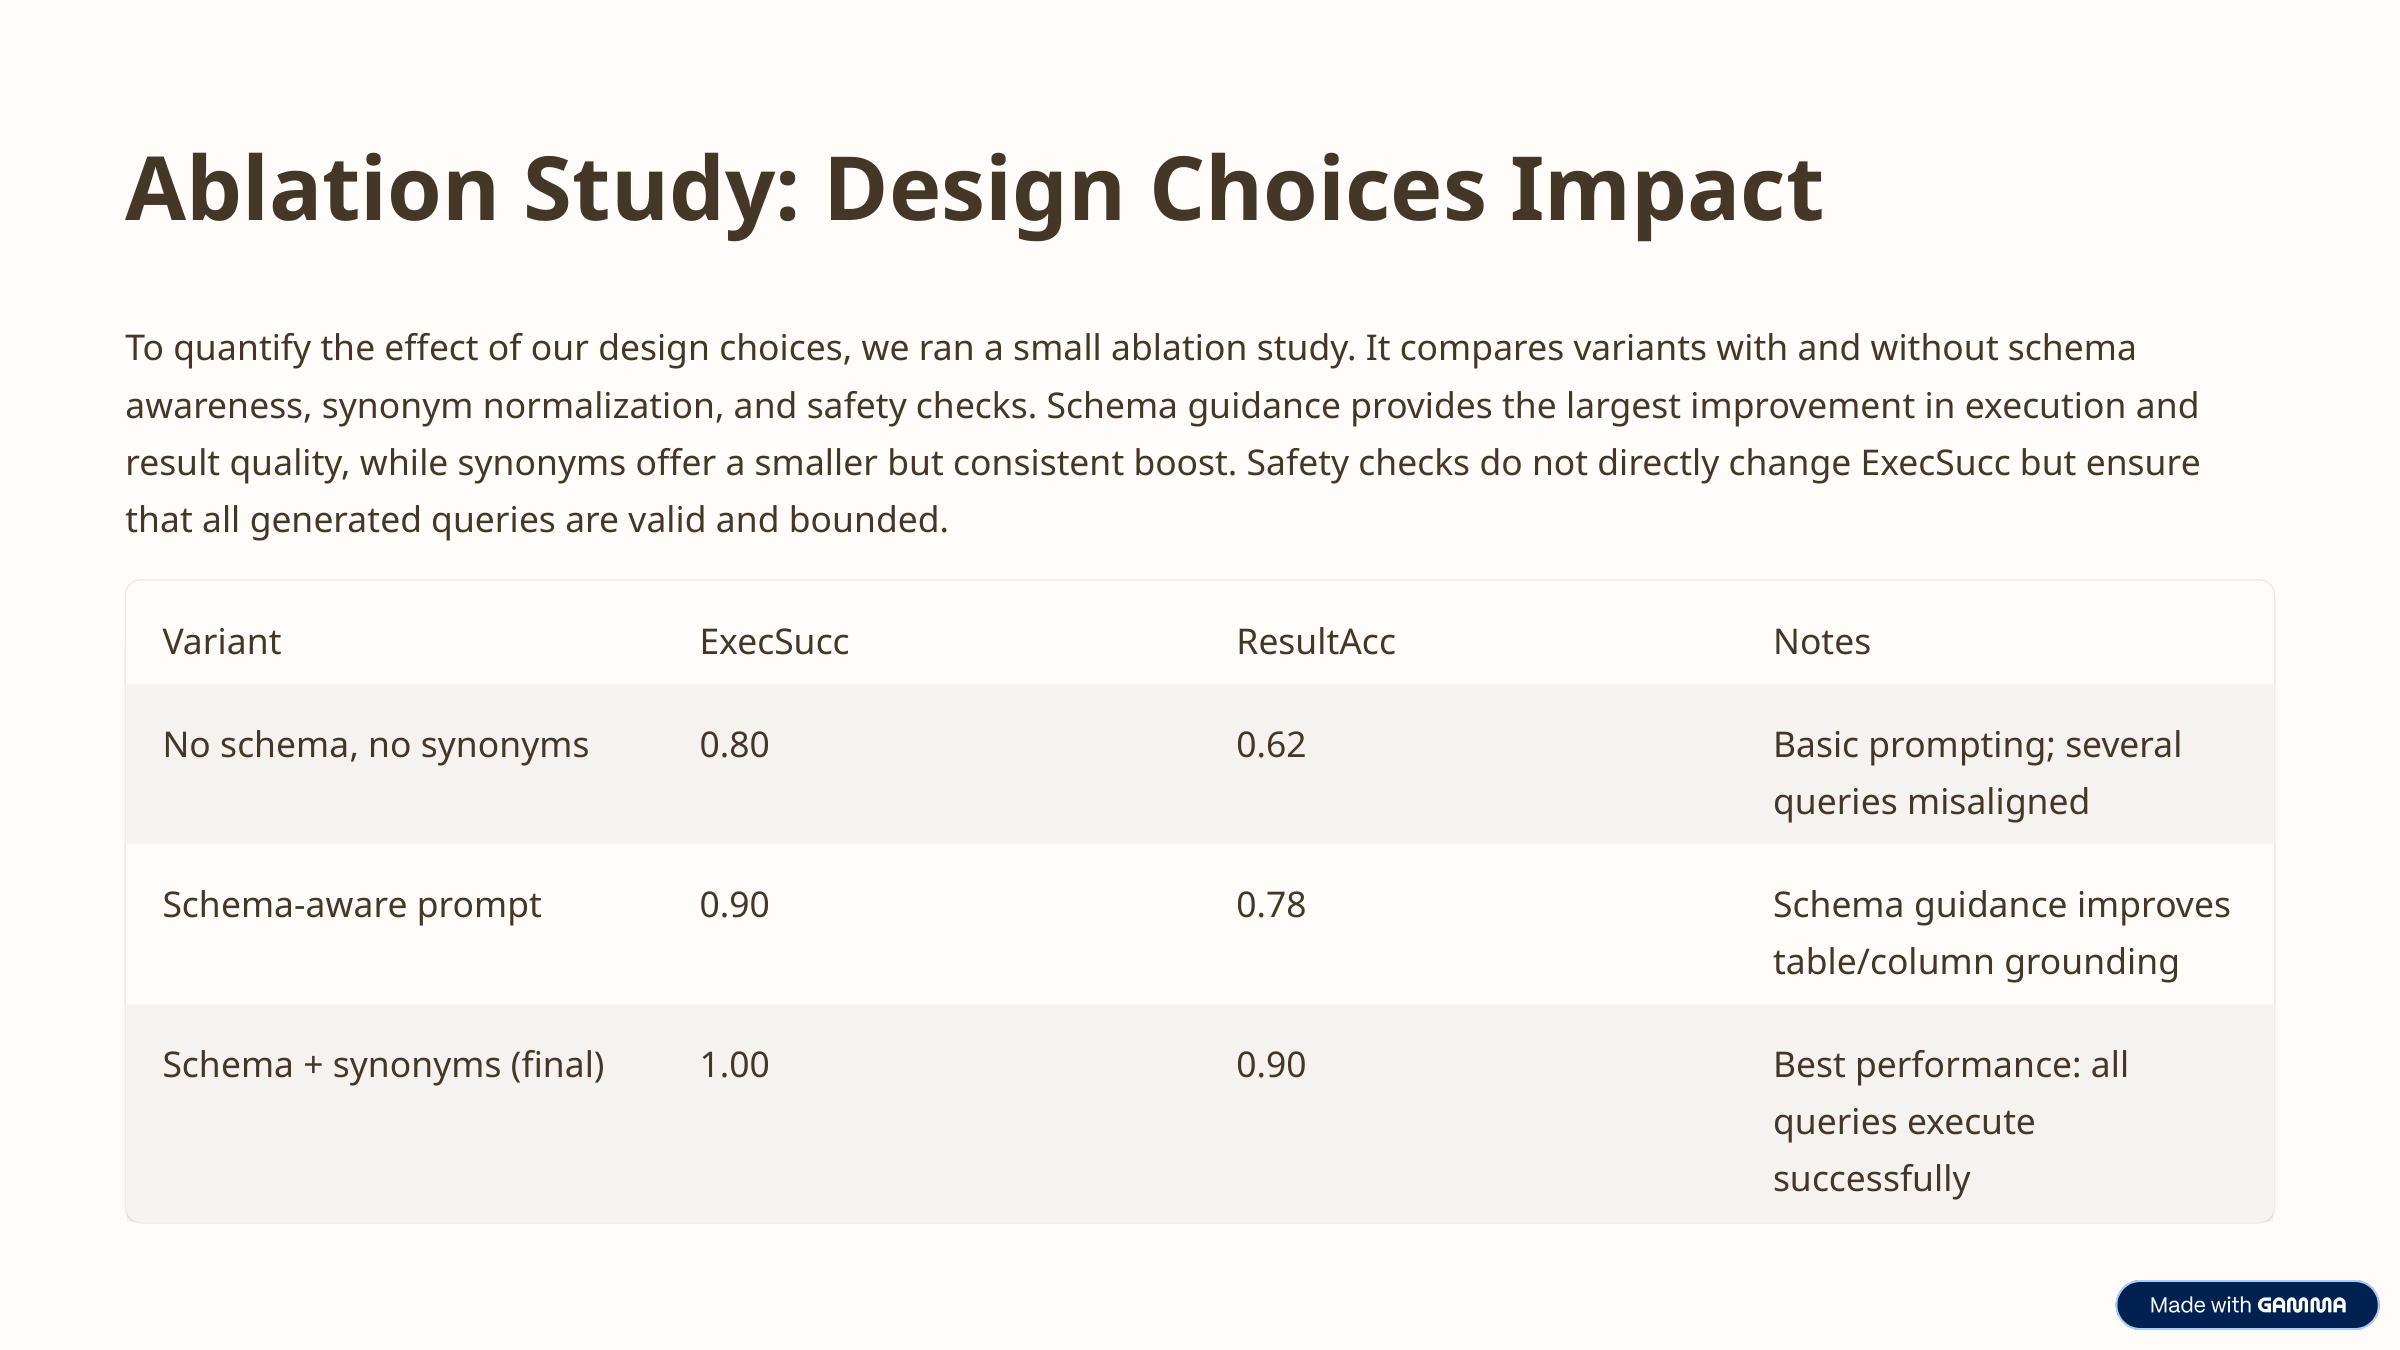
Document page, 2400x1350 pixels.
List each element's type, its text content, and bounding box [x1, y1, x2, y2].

text_box [126, 581, 2274, 684]
text_box ResultAcc [1236, 604, 1701, 662]
text_box 1.00 [699, 1026, 1164, 1085]
text_box Schema-aware prompt [162, 866, 627, 925]
text_box Basic prompting; several queries misaligned [1773, 706, 2238, 822]
text_box Ablation Study: Design Choices Impact [125, 127, 1597, 239]
text_box ExecSucc [699, 604, 1164, 662]
text_box Schema + synonyms (final) [162, 1026, 627, 1085]
text_box 0.90 [699, 866, 1164, 925]
text_box No schema, no synonyms [162, 706, 627, 765]
text_box 0.80 [699, 706, 1164, 765]
text_box [126, 1004, 2274, 1222]
text_box 0.90 [1236, 1026, 1701, 1085]
text_box 0.62 [1236, 706, 1701, 765]
text_box To quantify the effect of our design choices, we ran a small ablation study. It compares variants with and without schema awareness, synonym normalization, and safety checks. Schema guidance provides the largest improvement in execution and result quality, while synonyms offer a smaller but consistent boost. Safety checks do not directly change ExecSucc but ensure that all generated queries are valid and bounded. [125, 310, 2275, 540]
text_box Schema guidance improves table/column grounding [1773, 866, 2238, 982]
text_box Variant [162, 604, 627, 662]
text_box 0.78 [1236, 866, 1701, 925]
text_box [126, 684, 2274, 844]
picture [2106, 1271, 2389, 1339]
text_box Notes [1773, 604, 2238, 662]
text_box Best performance: all queries execute successfully [1773, 1027, 2238, 1199]
text_box [126, 844, 2274, 1004]
